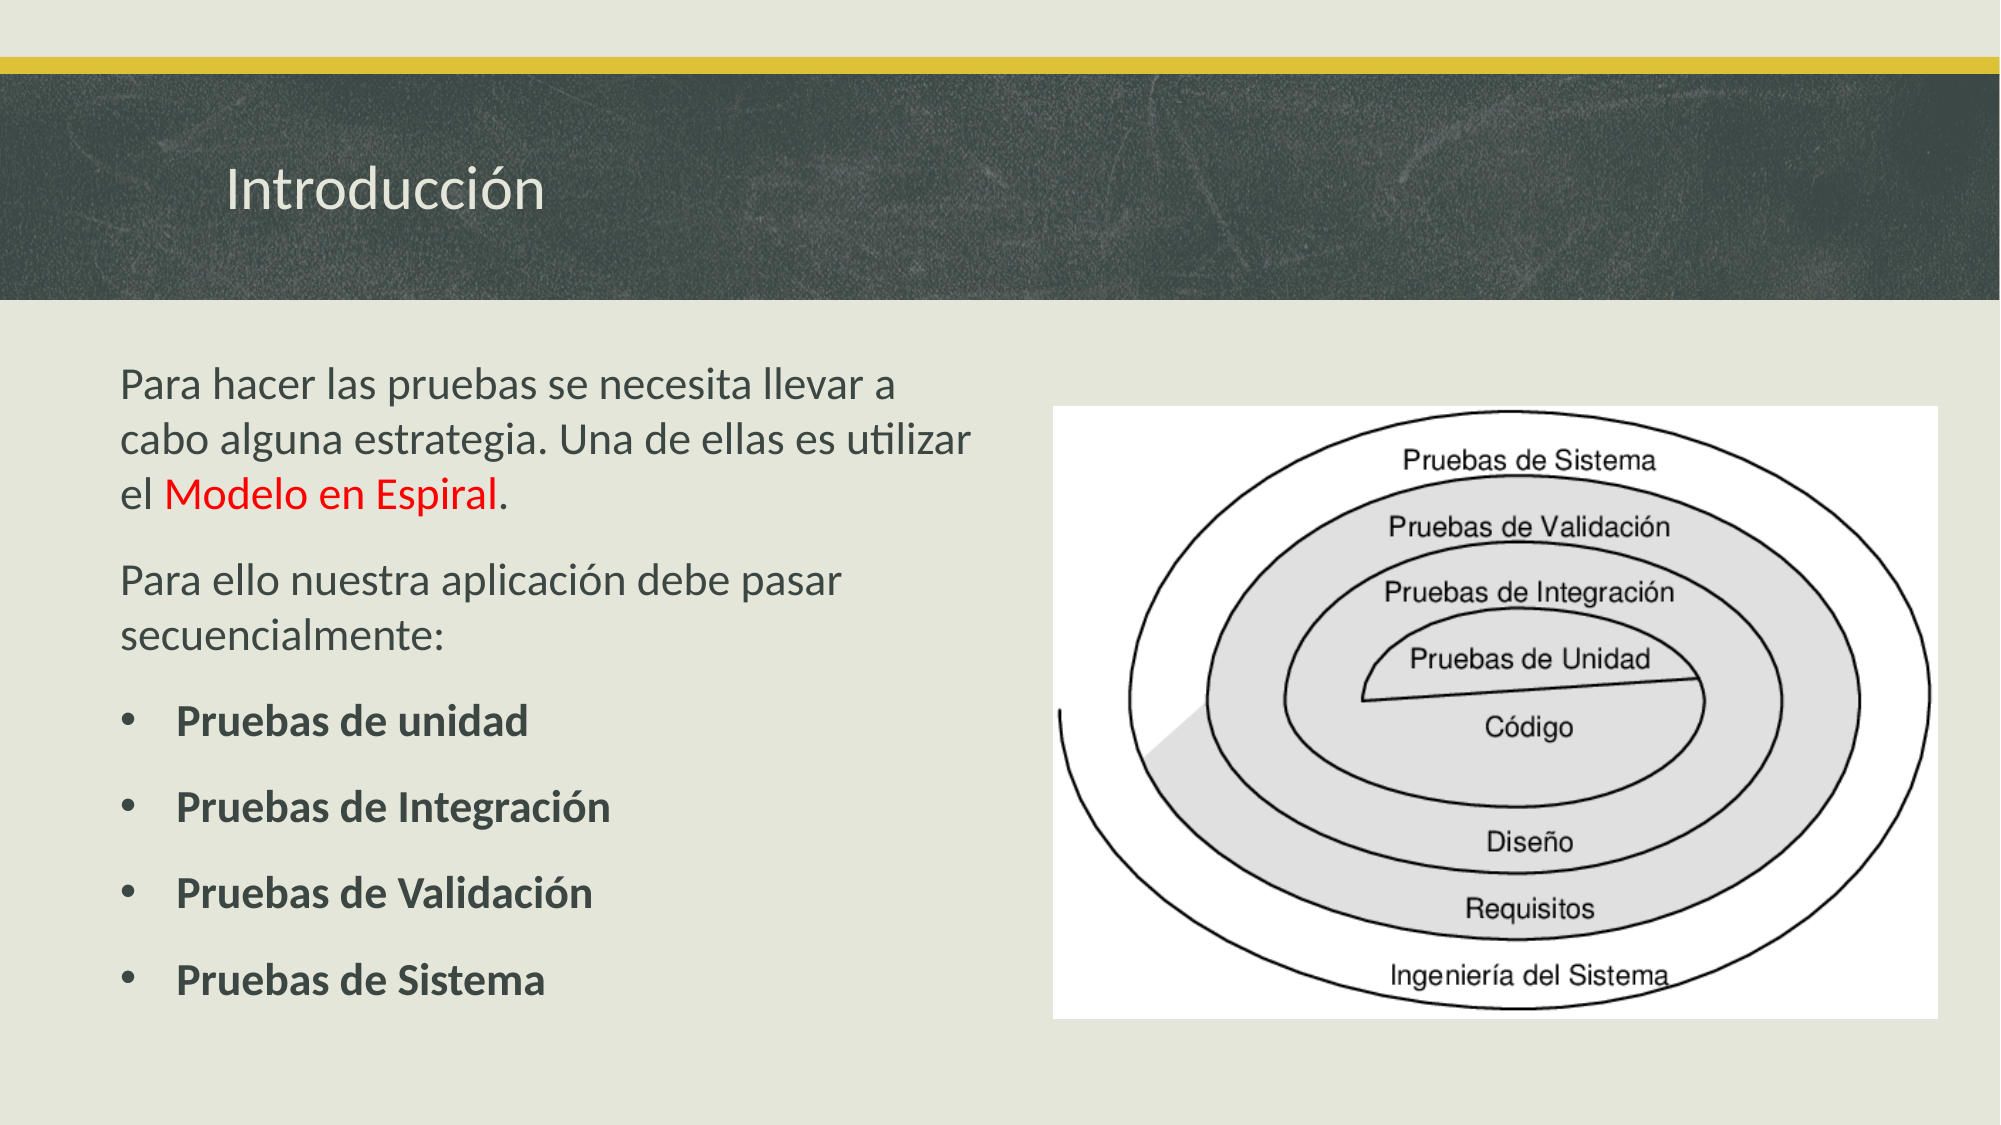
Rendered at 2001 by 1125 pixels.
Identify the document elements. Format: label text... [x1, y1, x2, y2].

title Introducción [210, 76, 1790, 300]
picture [0, 74, 2000, 300]
list Para hacer las pruebas se necesita llevar a cabo alguna estrategia. Una de ellas es utilizar el Modelo en Espiral. Para ello nuestra aplicación debe pasar secuencialmente: Pruebas de unidad Pruebas de Integración Pruebas de Validación Pruebas de Sistema [105, 346, 990, 1065]
picture [1053, 406, 1938, 1019]
